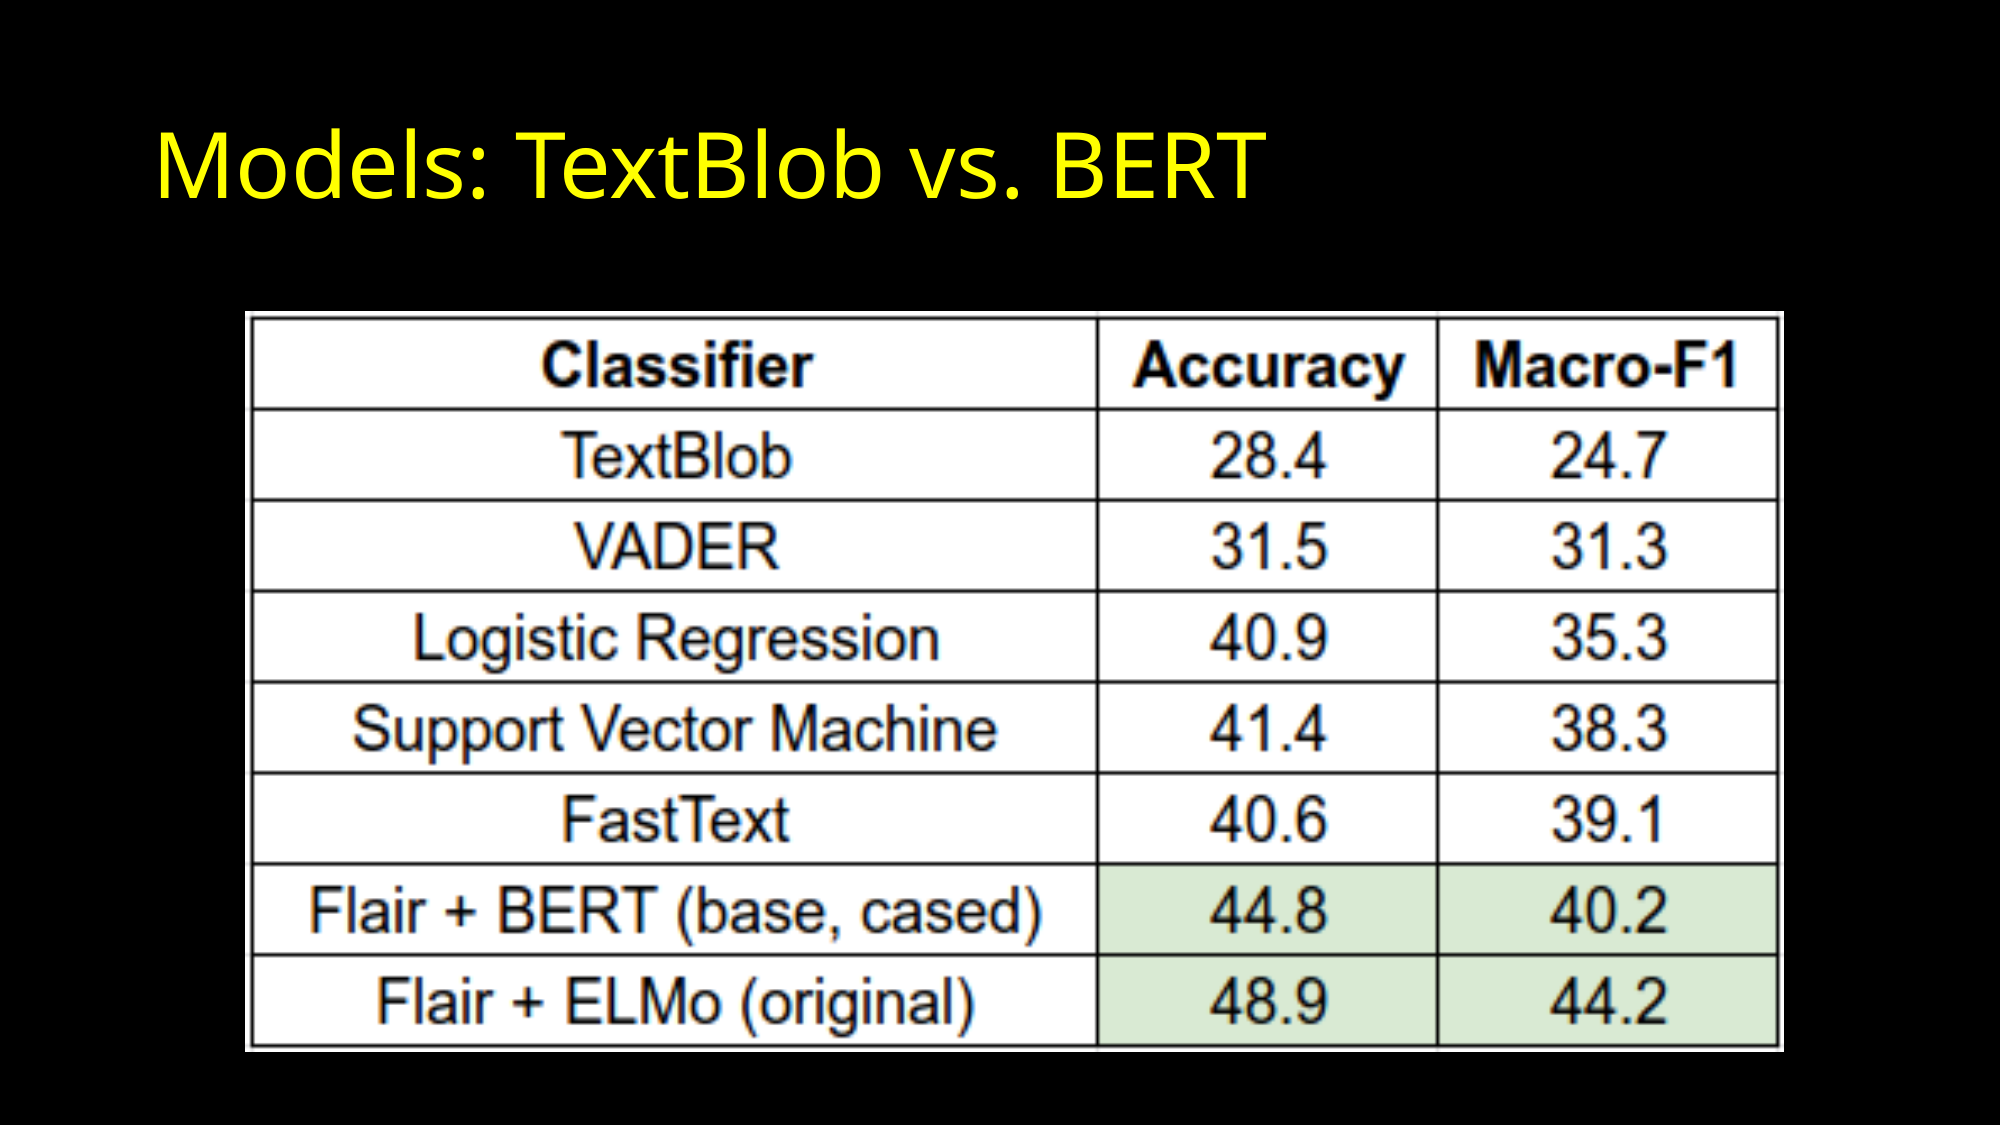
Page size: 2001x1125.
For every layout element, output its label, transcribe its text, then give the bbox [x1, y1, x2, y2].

title Models: TextBlob vs. BERT [137, 59, 1863, 278]
picture [245, 311, 1784, 1052]
